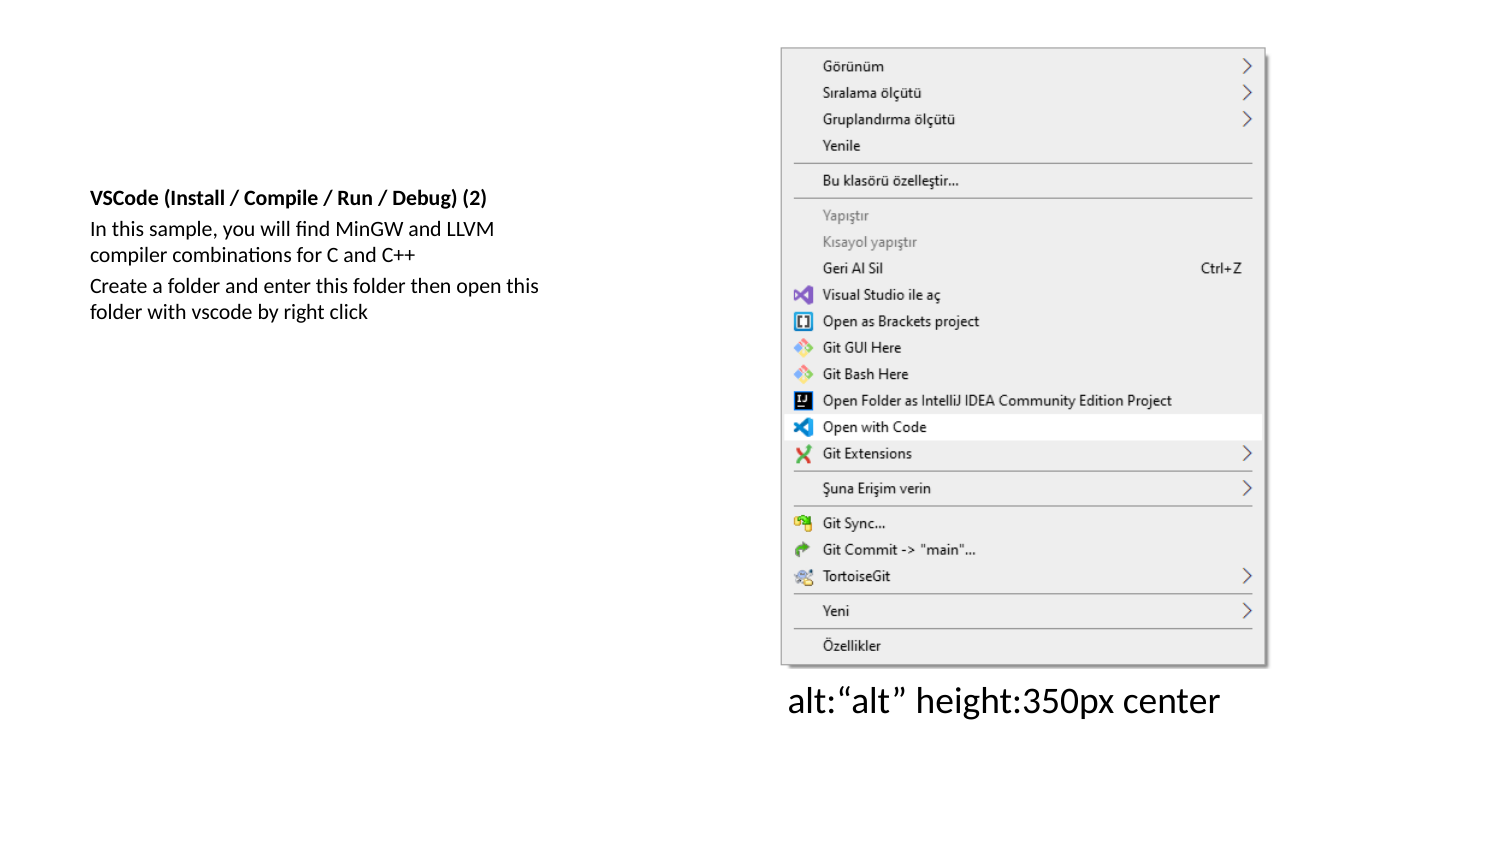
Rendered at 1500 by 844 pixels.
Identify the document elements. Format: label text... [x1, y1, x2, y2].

list VSCode (Install / Compile / Run / Debug) (2) In this sample, you will find MinGW and LLVM compiler combinations for C and C++ Create a folder and enter this folder then open this folder with vscode by right click [75, 176, 569, 754]
picture [658, 32, 1351, 669]
text_box alt:“alt” height:350px center [585, 668, 1423, 753]
